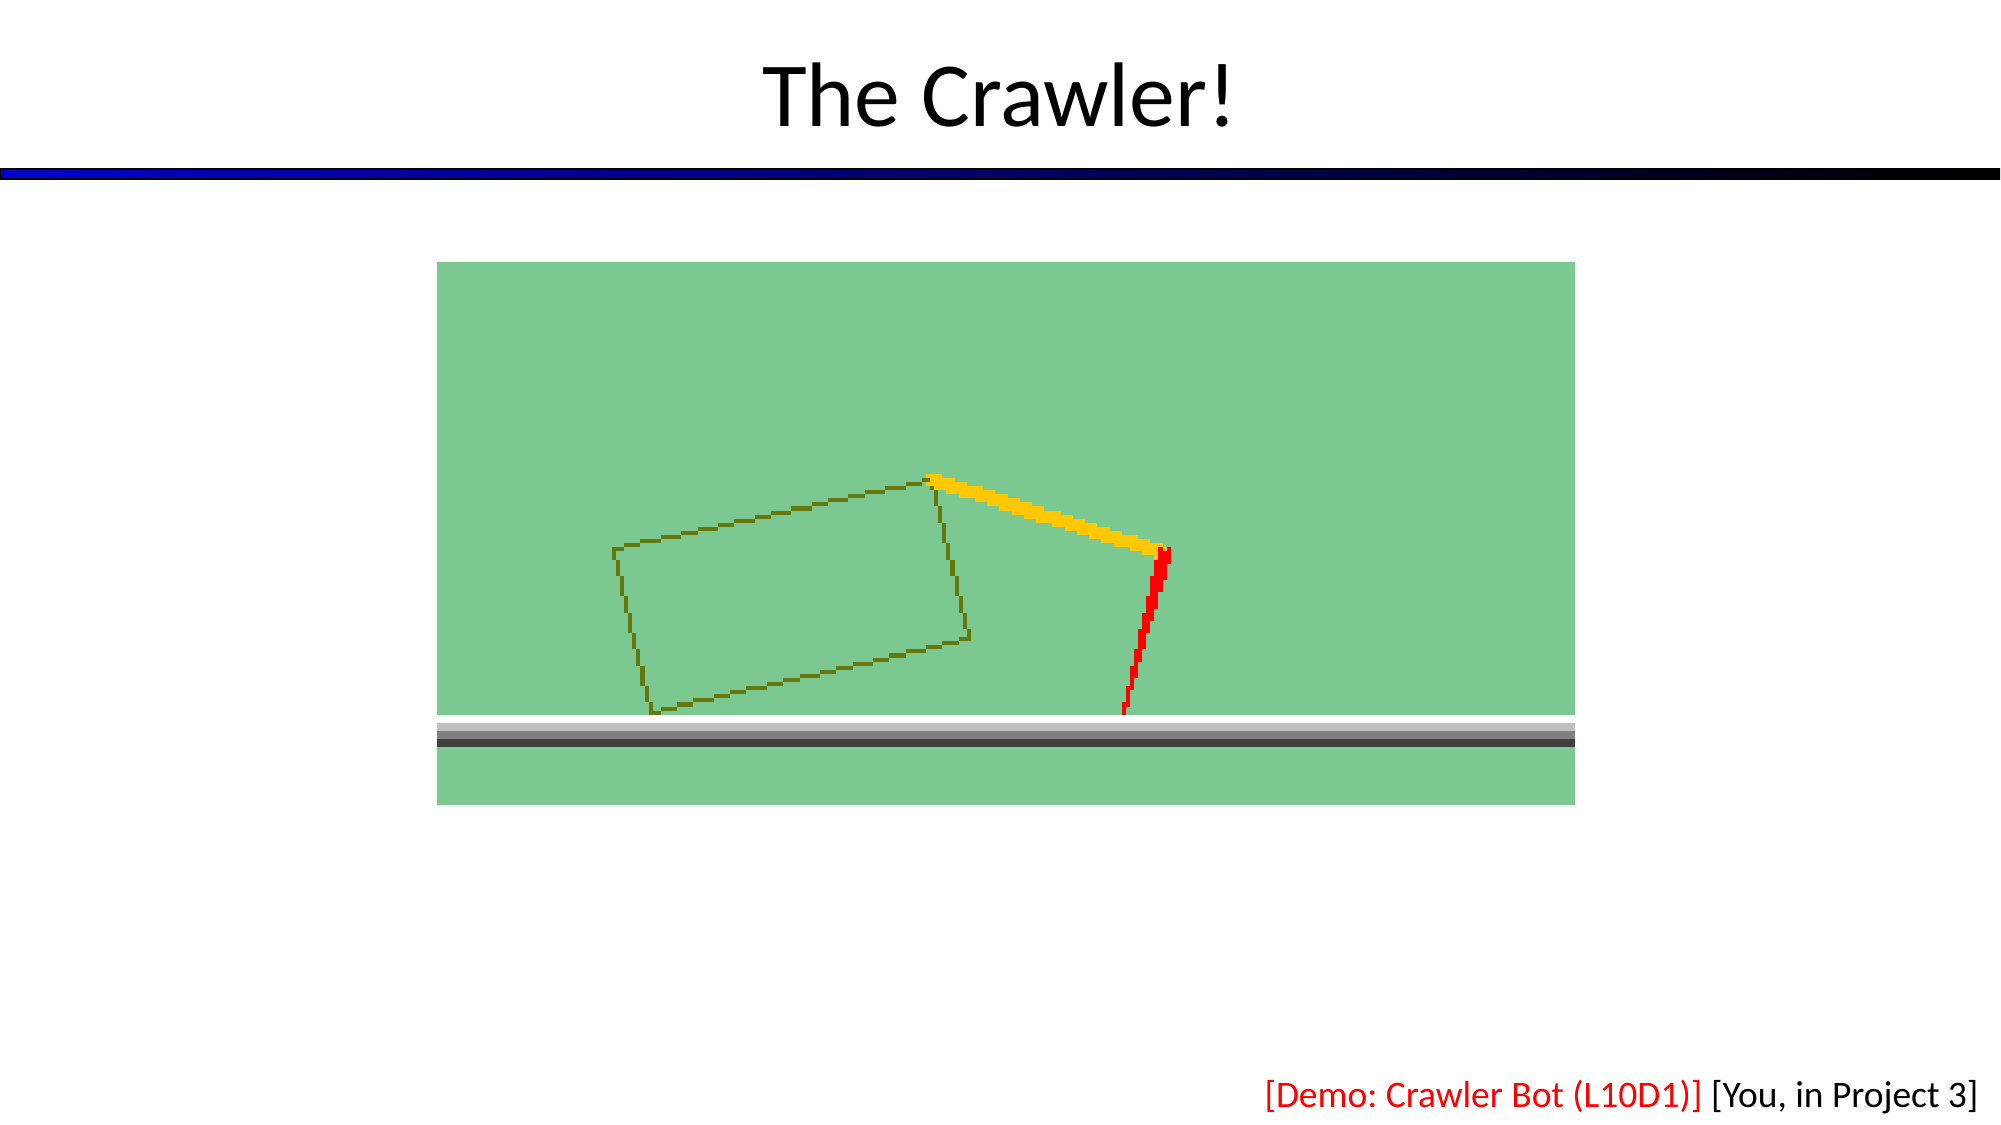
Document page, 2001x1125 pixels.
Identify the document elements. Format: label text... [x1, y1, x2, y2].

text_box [437, 262, 1576, 805]
title The Crawler! [0, 0, 2000, 184]
text_box [Demo: Crawler Bot (L10D1)] [You, in Project 3] [1249, 1062, 1994, 1123]
